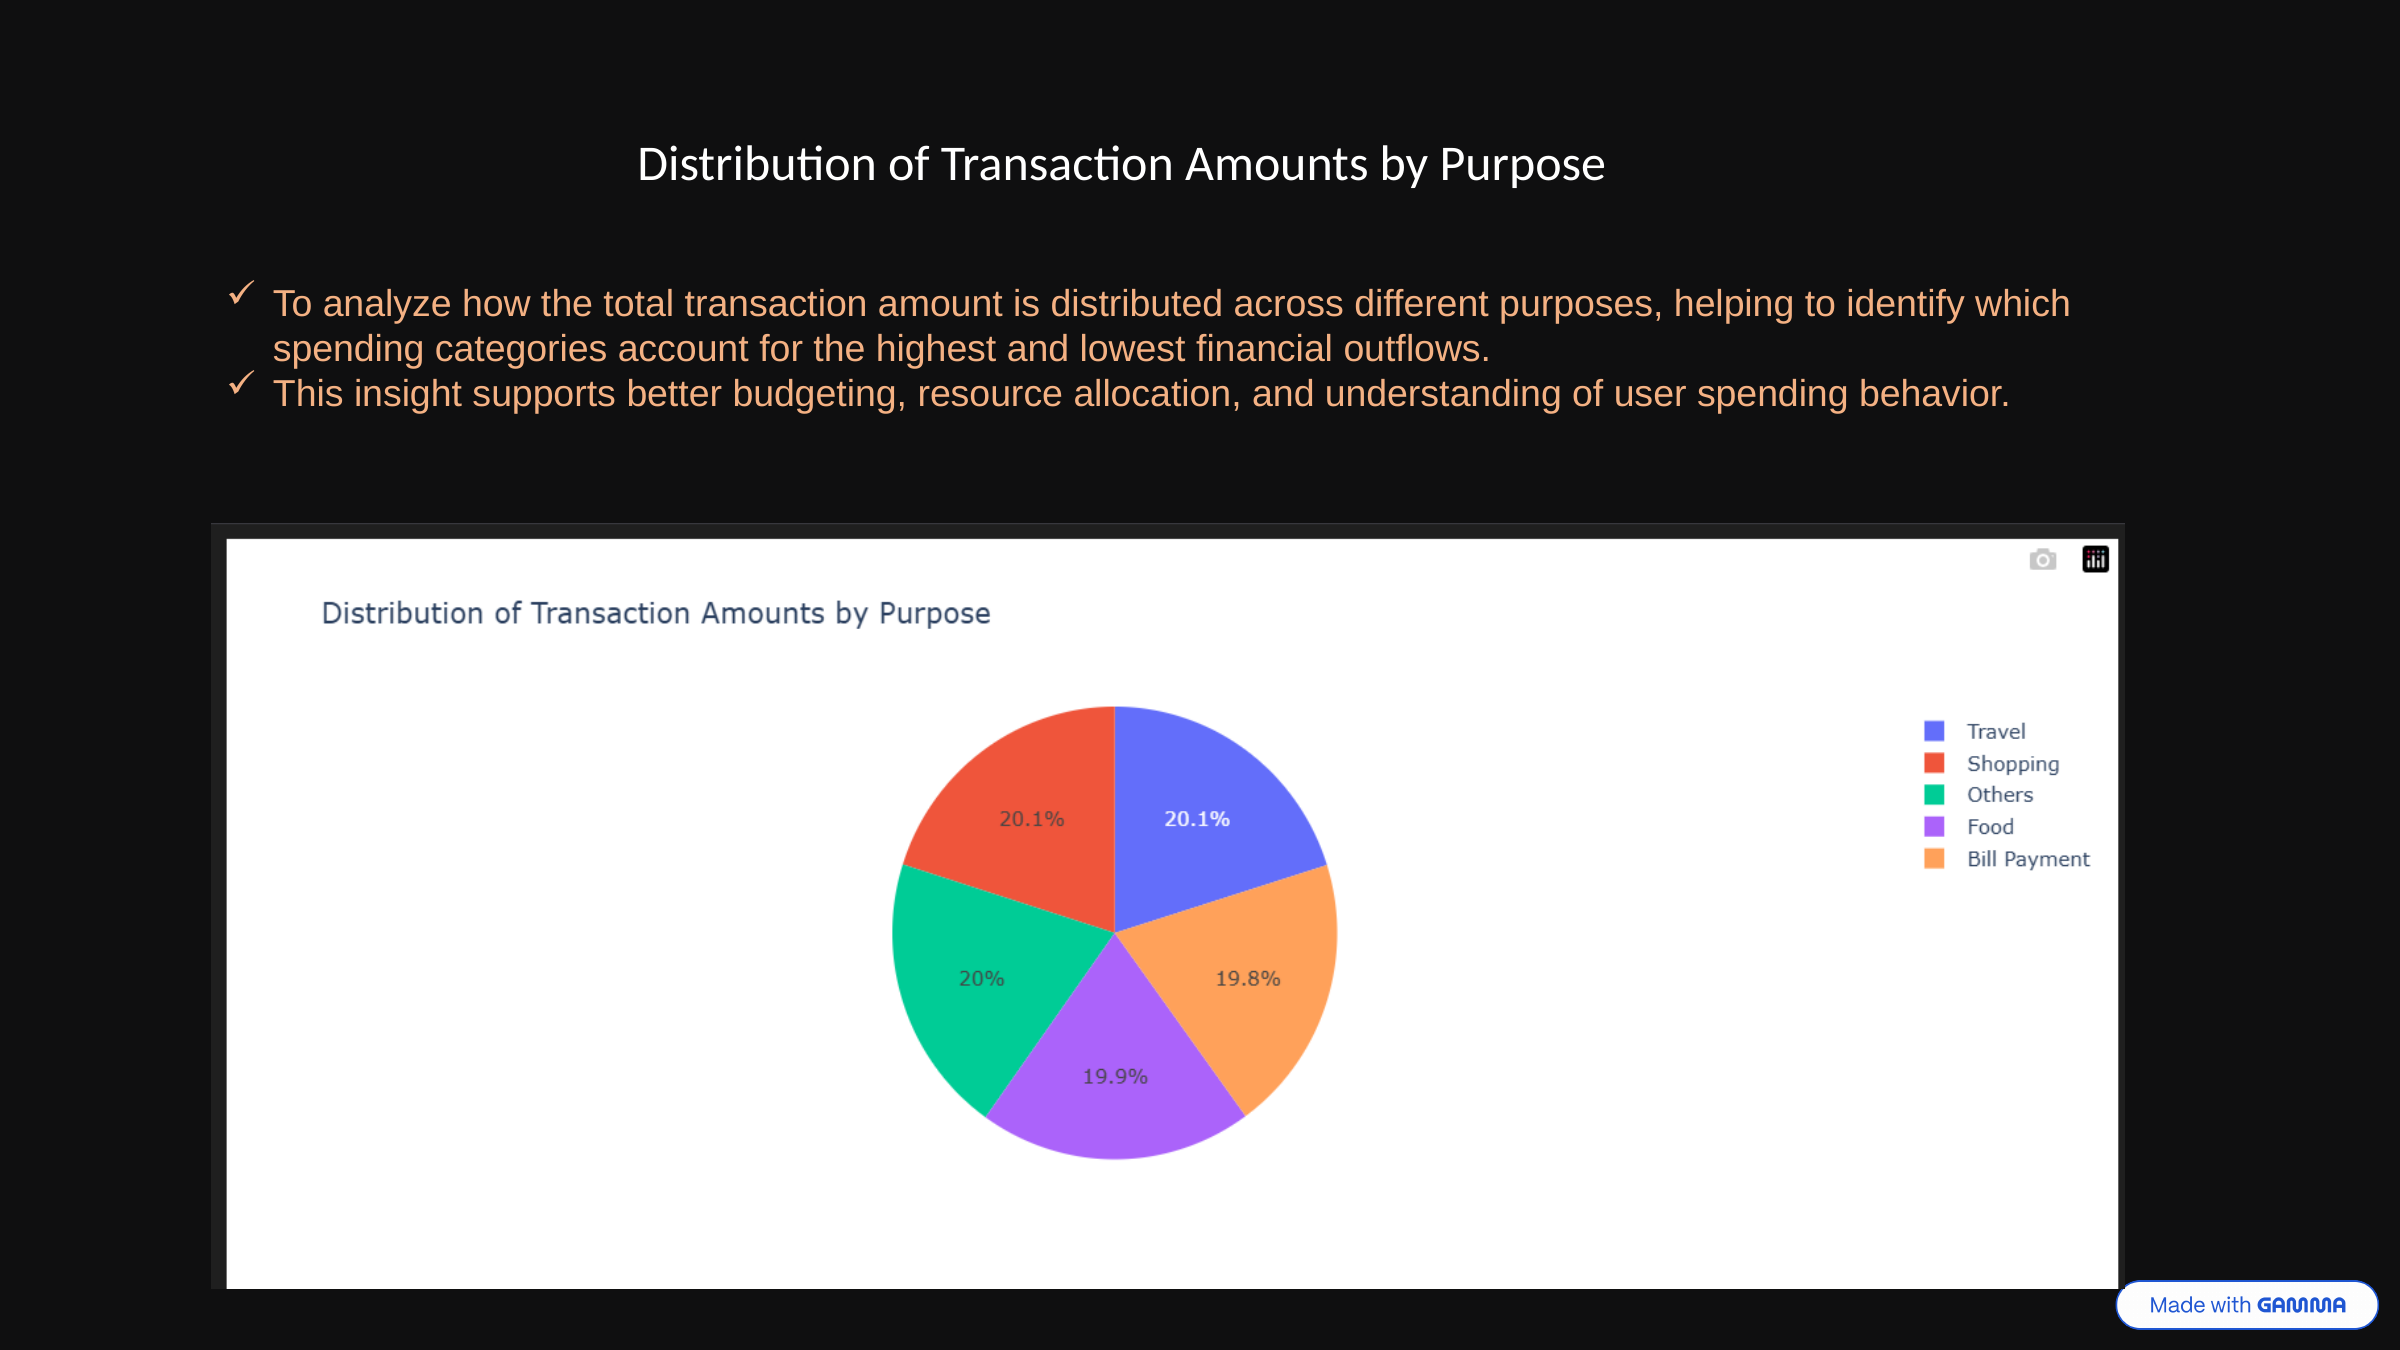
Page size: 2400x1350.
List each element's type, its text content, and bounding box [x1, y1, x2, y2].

text_box Distribution of Transaction Amounts by Purpose [211, 123, 2033, 199]
picture [211, 523, 2389, 1339]
text_box To analyze how the total transaction amount is distributed across different purposes, helping to identify which spending categories account for the highest and lowest financial outflows. This insight supports better budgeting, resource allocation, and understanding of user spending behavior. [211, 271, 2244, 422]
